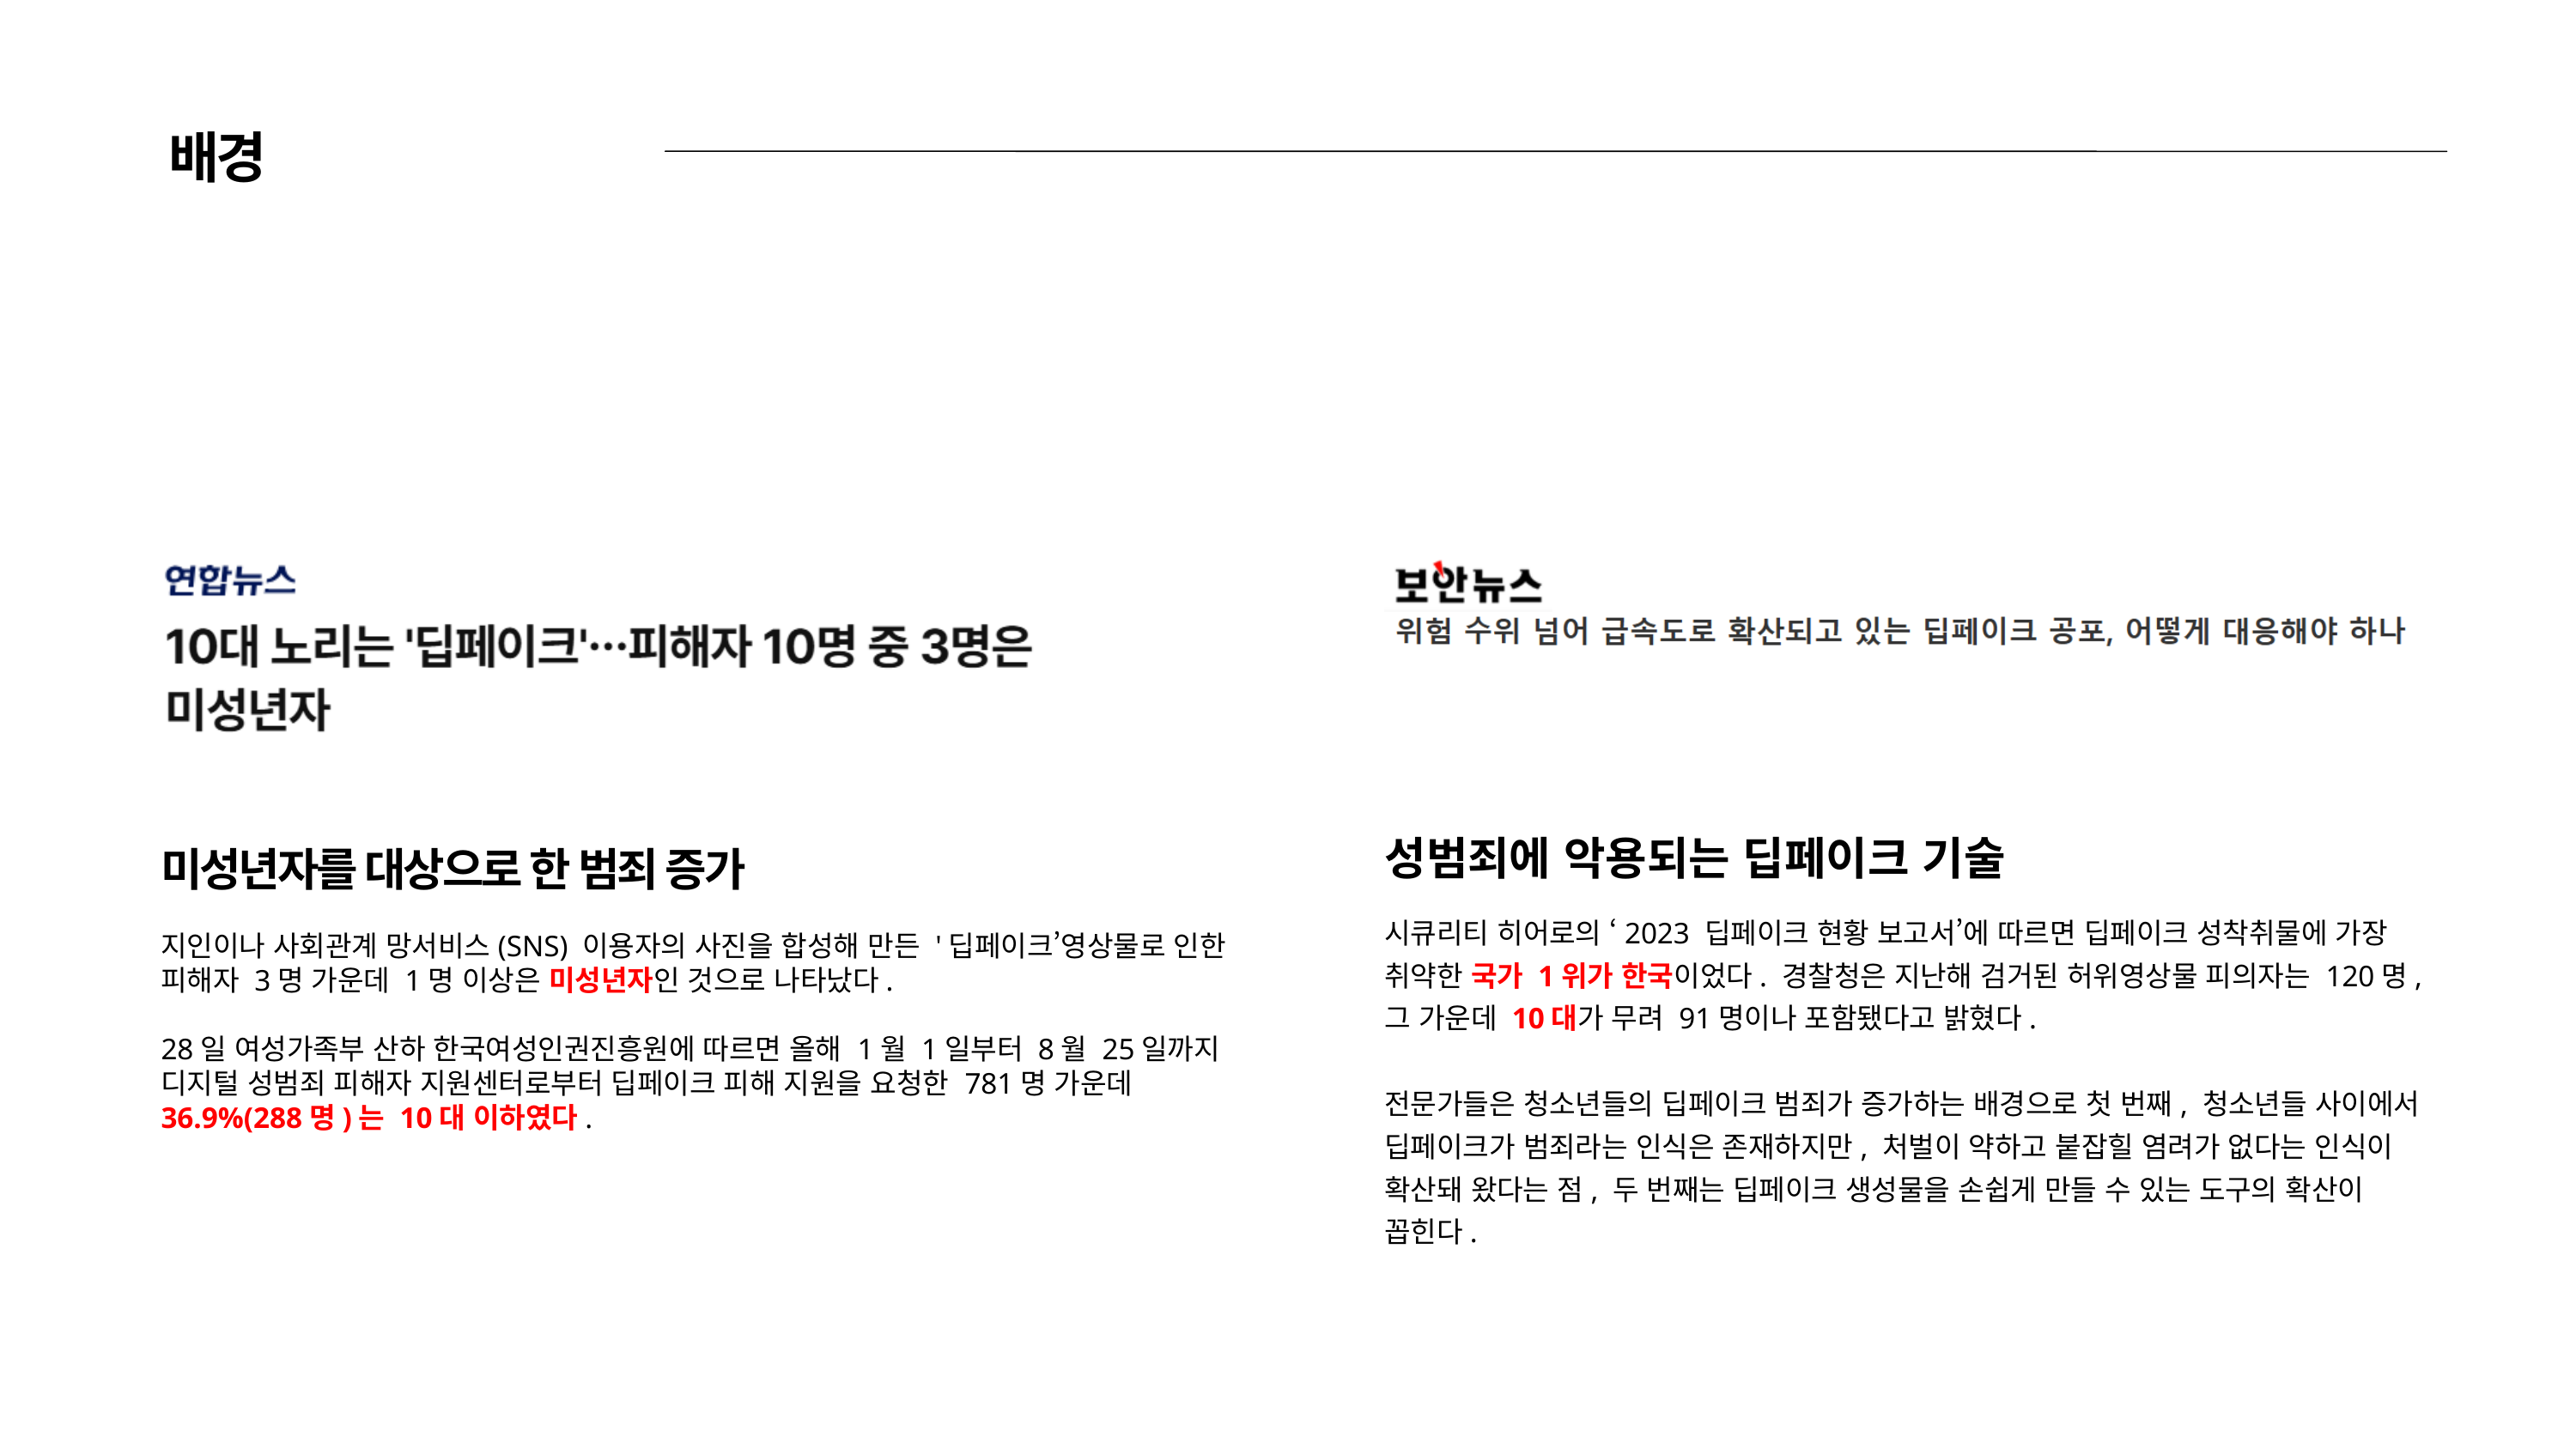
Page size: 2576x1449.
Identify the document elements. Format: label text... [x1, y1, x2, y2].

text_box 지인이나 사회관계 망서비스(SNS) 이용자의 사진을 합성해 만든 '딥페이크’영상물로 인한 피해자 3명 가운데 1명 이상은 미성년자인 것으로 나타났다. 28일 여성가족부 산하 한국여성인권진흥원에 따르면 올해 1월 1일부터 8월 25일까지 디지털 성범죄 피해자 지원센터로부터 딥페이크 피해 지원을 요청한 781명 가운데 36.9%(288명)는 10대 이하였다. [161, 928, 1273, 1134]
text_box 시큐리티 히어로의 ‘2023 딥페이크 현황 보고서’에 따르면 딥페이크 성착취물에 가장 취약한 국가 1위가 한국이었다. 경찰청은 지난해 검거된 허위영상물 피의자는 120명, 그 가운데 10대가 무려 91명이나 포함됐다고 밝혔다. 전문가들은 청소년들의 딥페이크 범죄가 증가하는 배경으로 첫 번째, 청소년들 사이에서 딥페이크가 범죄라는 인식은 존재하지만, 처벌이 약하고 붙잡힐 염려가 없다는 인식이 확산돼 왔다는 점, 두 번째는 딥페이크 생성물을 손쉽게 만들 수 있는 도구의 확산이 꼽힌다. [1384, 906, 2433, 1249]
picture [161, 616, 1045, 745]
picture [1384, 552, 2413, 655]
text_box 성범죄에 악용되는 딥페이크 기술 [1384, 821, 2222, 884]
text_box 미성년자를 대상으로 한 범죄 증가 [161, 831, 798, 895]
picture [161, 552, 304, 609]
text_box 배경 [168, 112, 696, 190]
